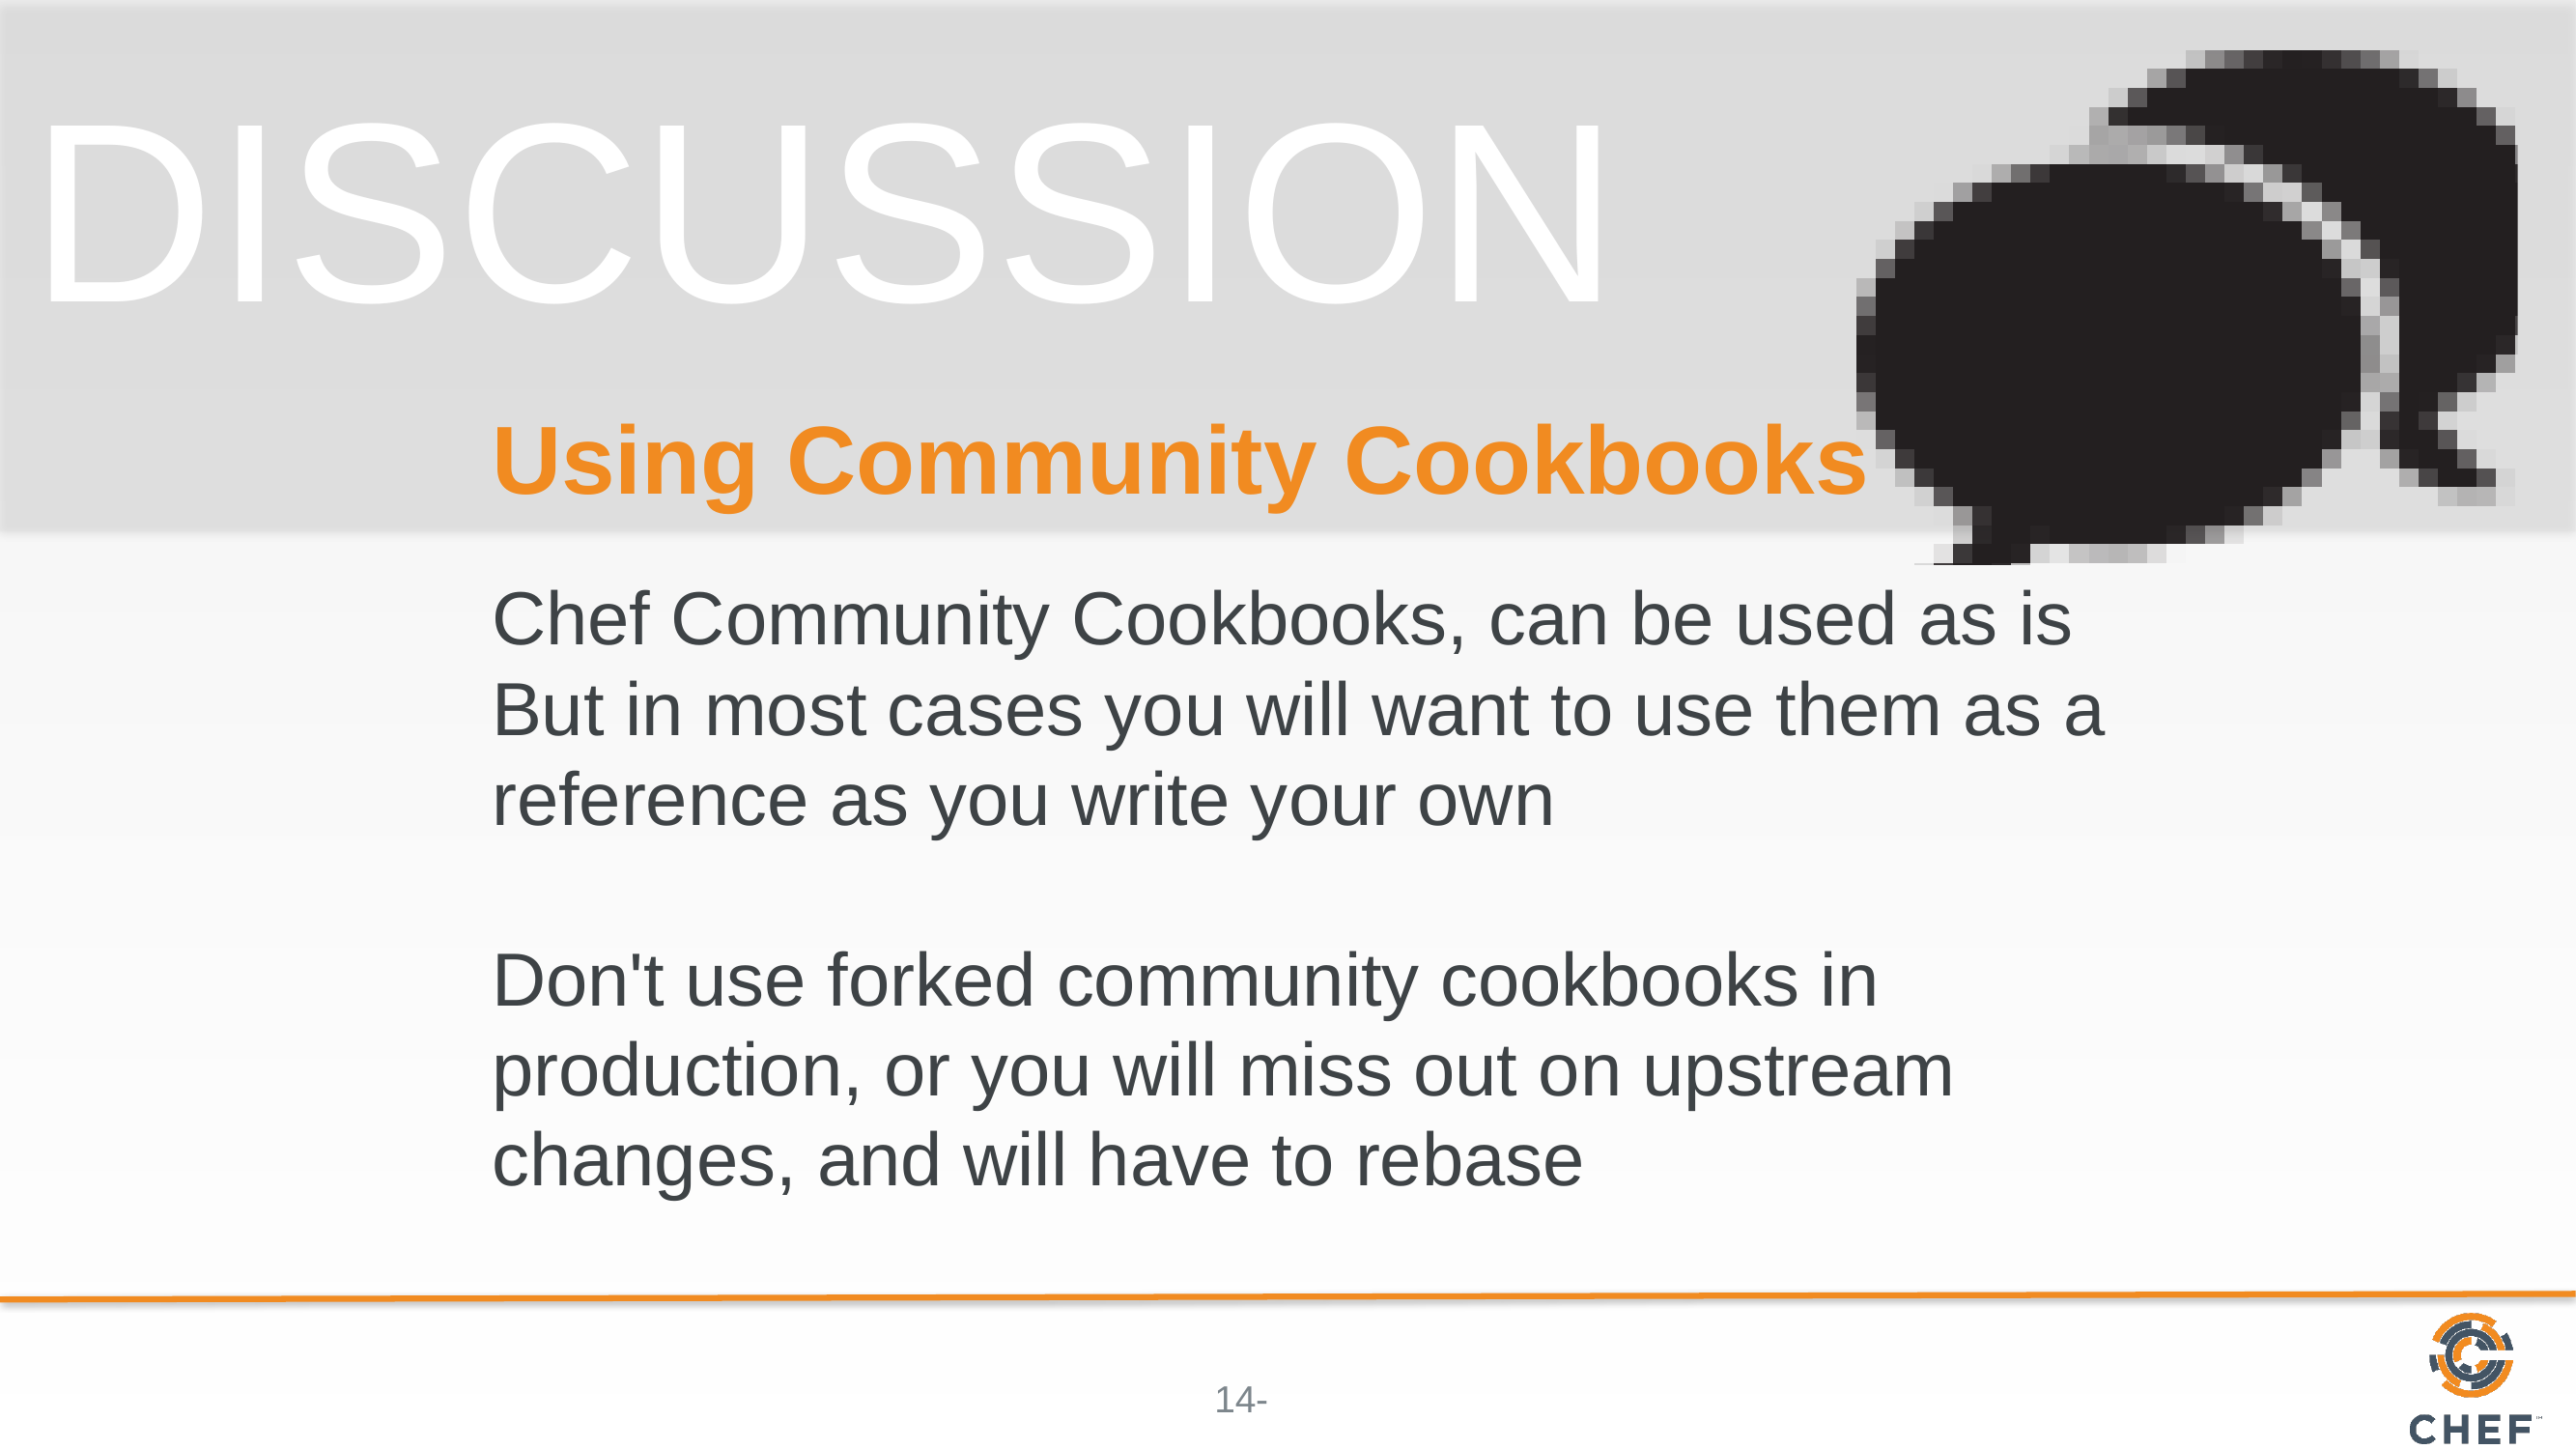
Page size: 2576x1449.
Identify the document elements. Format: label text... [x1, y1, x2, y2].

subtitle Chef Community Cookbooks, can be used as is But in most cases you will want to use them as a reference as you write your own Don't use forked community cookbooks in production, or you will miss out on upstream changes, and will have to rebase [477, 554, 2217, 959]
picture [2399, 1297, 2550, 1449]
title Using Community Cookbooks [477, 395, 2217, 531]
